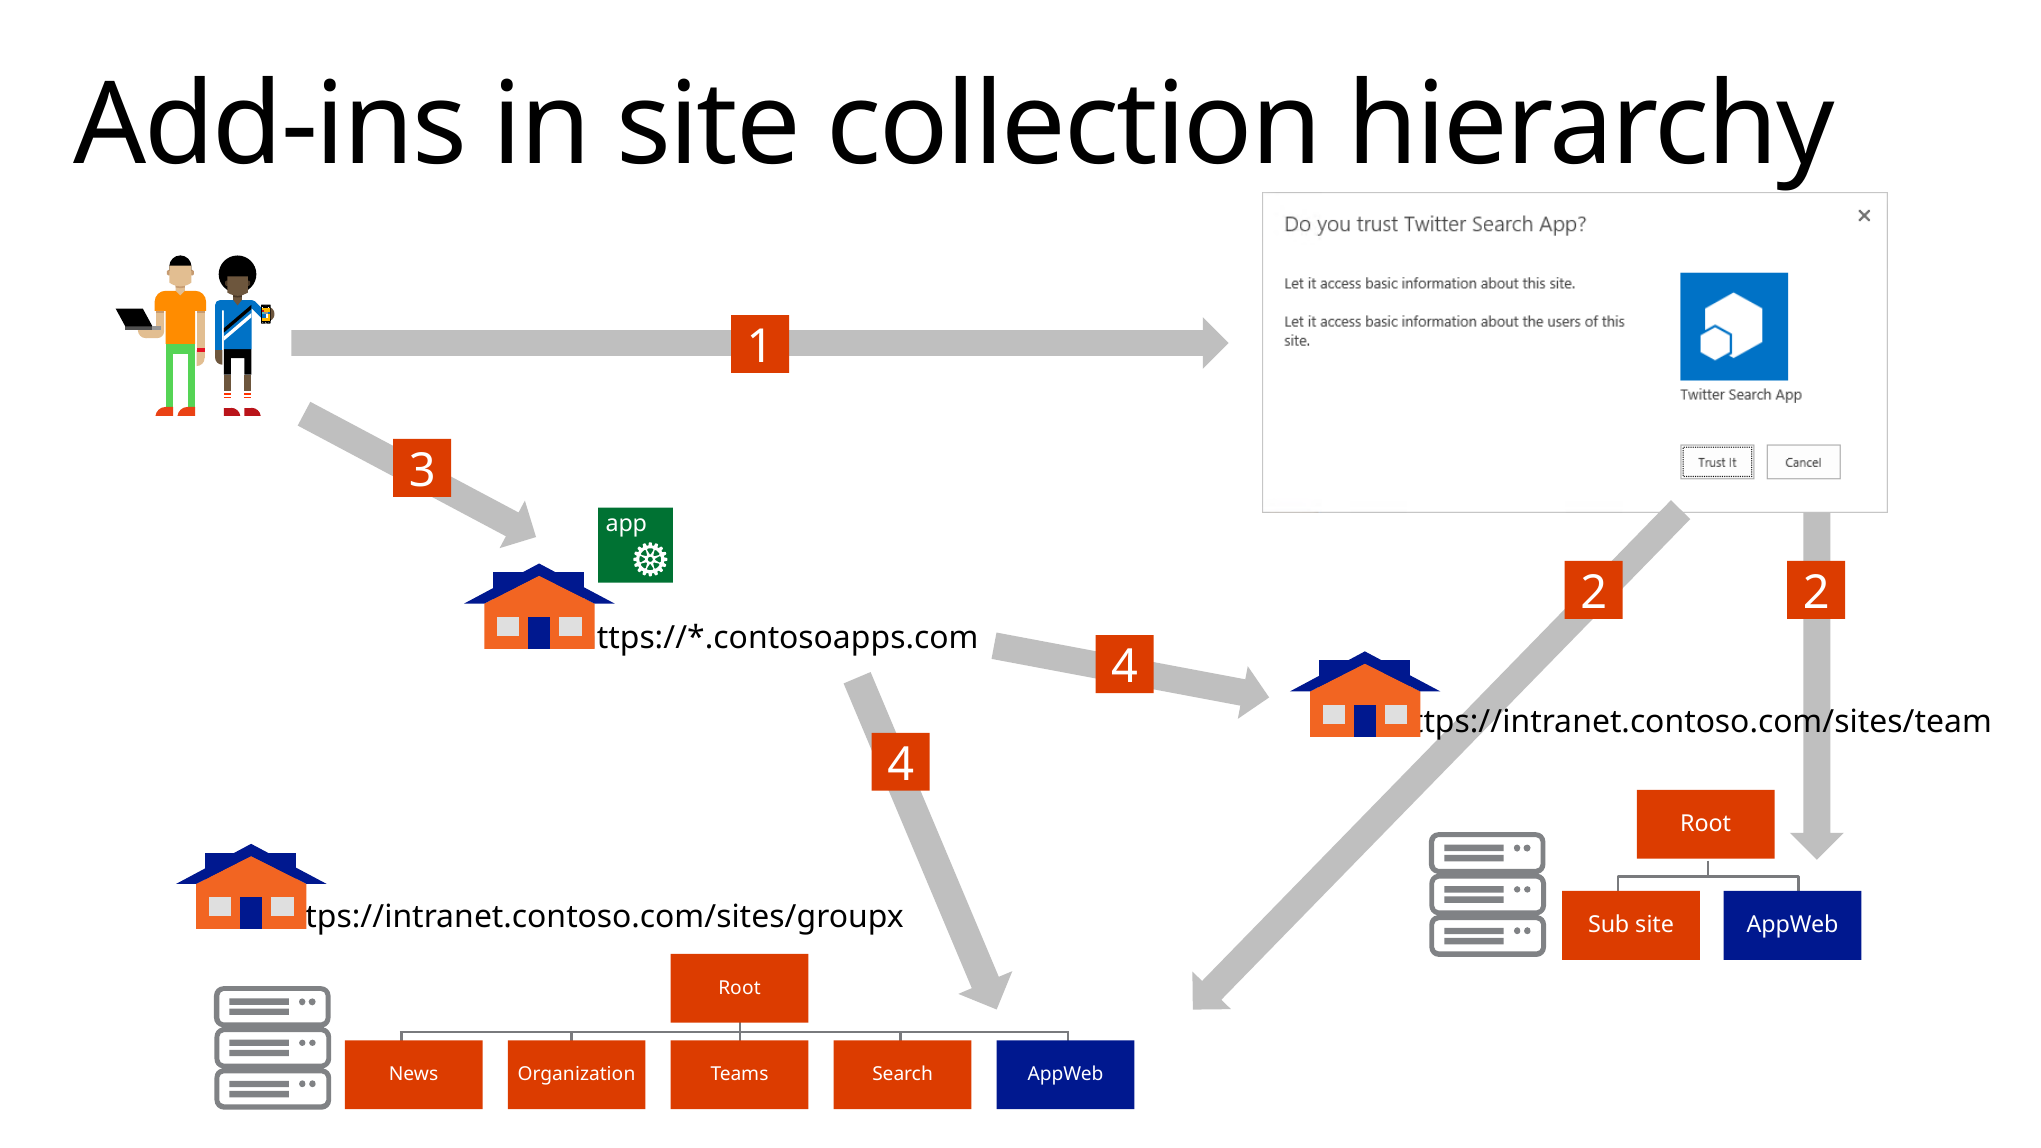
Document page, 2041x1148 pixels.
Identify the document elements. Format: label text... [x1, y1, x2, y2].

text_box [291, 314, 1229, 374]
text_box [1289, 650, 2008, 749]
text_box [1786, 512, 1846, 650]
picture [1261, 191, 1888, 513]
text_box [213, 953, 1135, 1110]
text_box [115, 255, 275, 417]
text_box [1786, 749, 1846, 789]
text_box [991, 634, 1272, 699]
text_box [288, 438, 552, 503]
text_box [175, 843, 871, 943]
title Add-ins in site collection hierarchy [49, 49, 1916, 175]
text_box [1409, 410, 1623, 650]
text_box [1428, 789, 1862, 961]
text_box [871, 665, 957, 953]
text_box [1409, 749, 1623, 1110]
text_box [463, 507, 994, 665]
